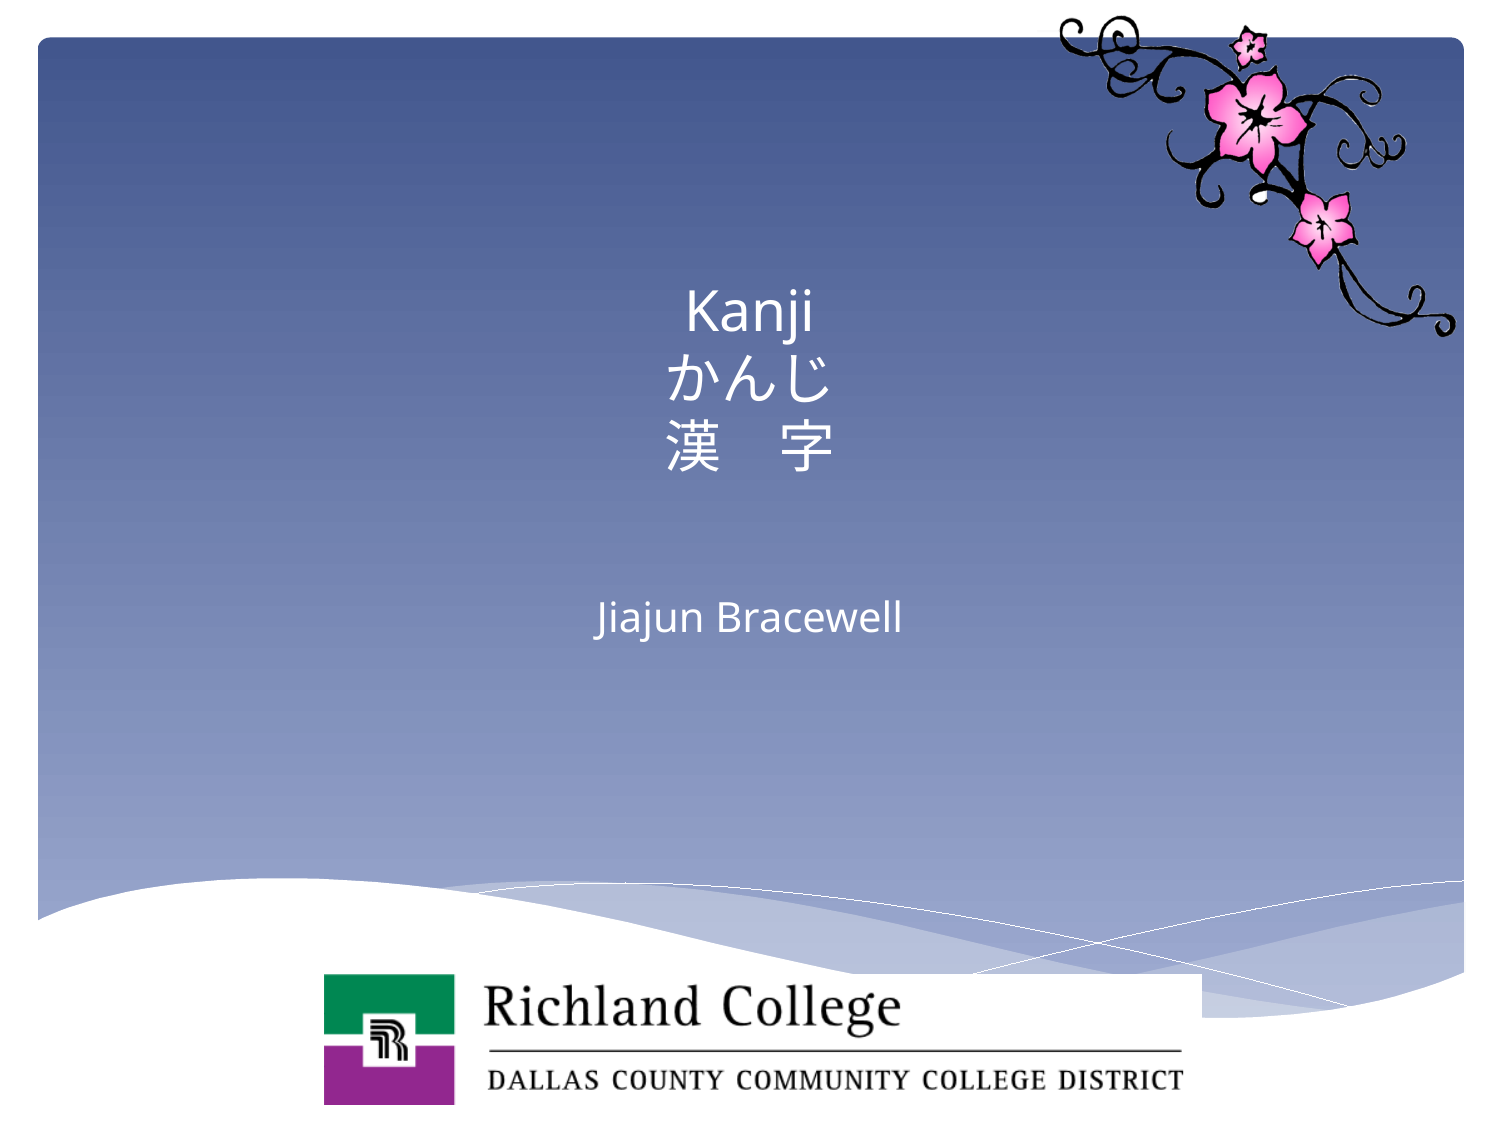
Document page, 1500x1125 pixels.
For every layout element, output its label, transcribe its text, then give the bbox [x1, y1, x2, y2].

title Kanji かんじ 漢 字 [112, 262, 1388, 555]
picture [324, 974, 1202, 1106]
subtitle Jiajun Bracewell [225, 583, 1275, 825]
picture [1037, 0, 1488, 369]
